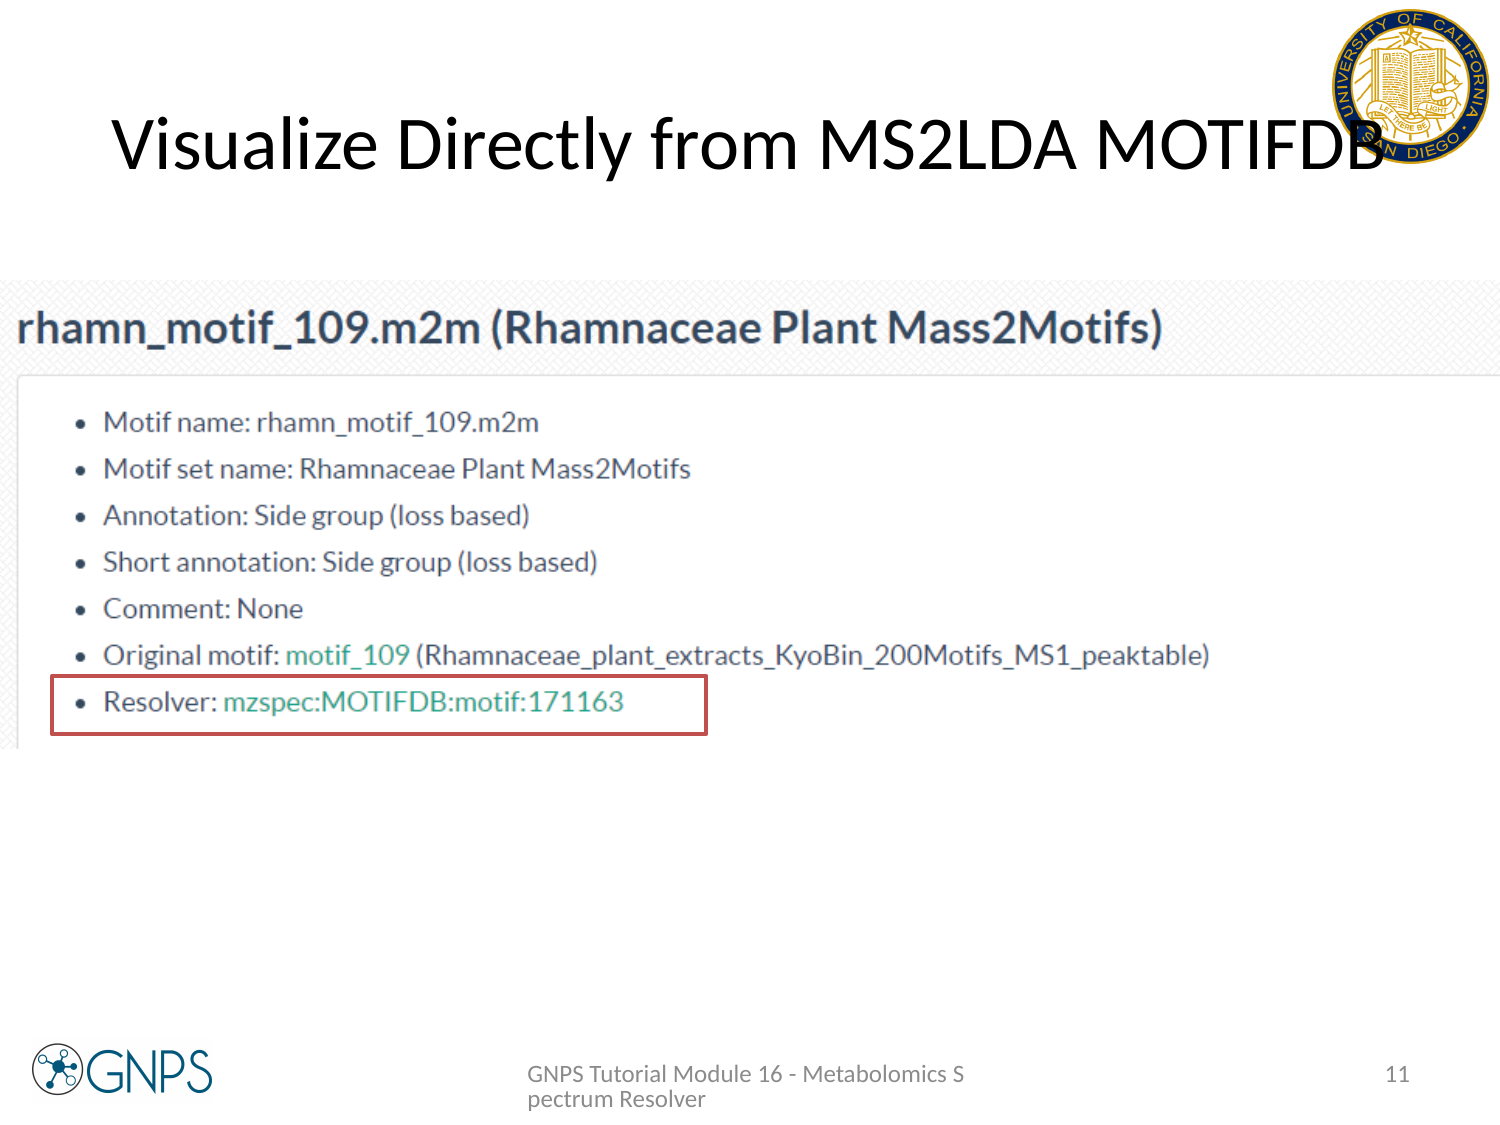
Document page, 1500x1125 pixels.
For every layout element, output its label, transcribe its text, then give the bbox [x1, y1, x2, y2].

footer GNPS Tutorial Module 16 - Metabolomics Spectrum Resolver [512, 1042, 988, 1103]
picture [0, 280, 1500, 750]
picture [31, 1038, 212, 1103]
picture [1279, 7, 1500, 165]
slide_number 11 [1074, 1042, 1425, 1103]
title Visualize Directly from MS2LDA MOTIFDB [75, 45, 1425, 233]
